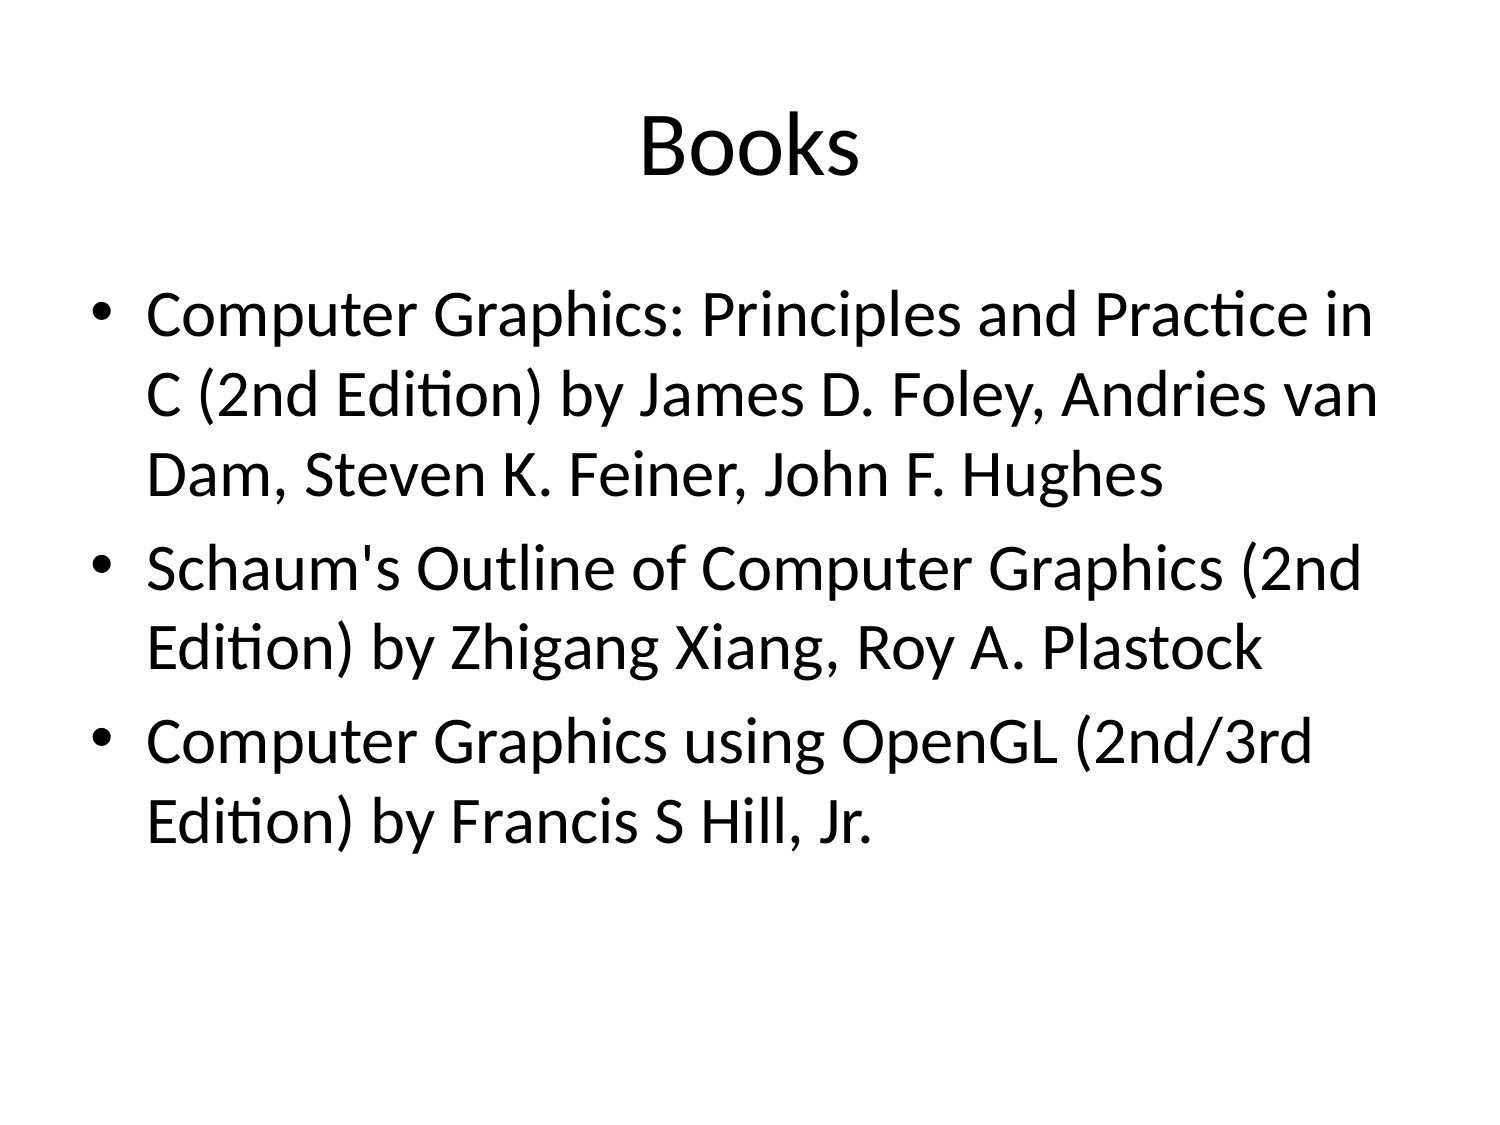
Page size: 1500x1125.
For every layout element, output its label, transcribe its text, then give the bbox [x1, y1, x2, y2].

list Computer Graphics: Principles and Practice in C (2nd Edition) by James D. Foley, Andries van Dam, Steven K. Feiner, John F. Hughes Schaum's Outline of Computer Graphics (2nd Edition) by Zhigang Xiang, Roy A. Plastock Computer Graphics using OpenGL (2nd/3rd Edition) by Francis S Hill, Jr. [75, 262, 1425, 1005]
title Books [75, 45, 1425, 233]
